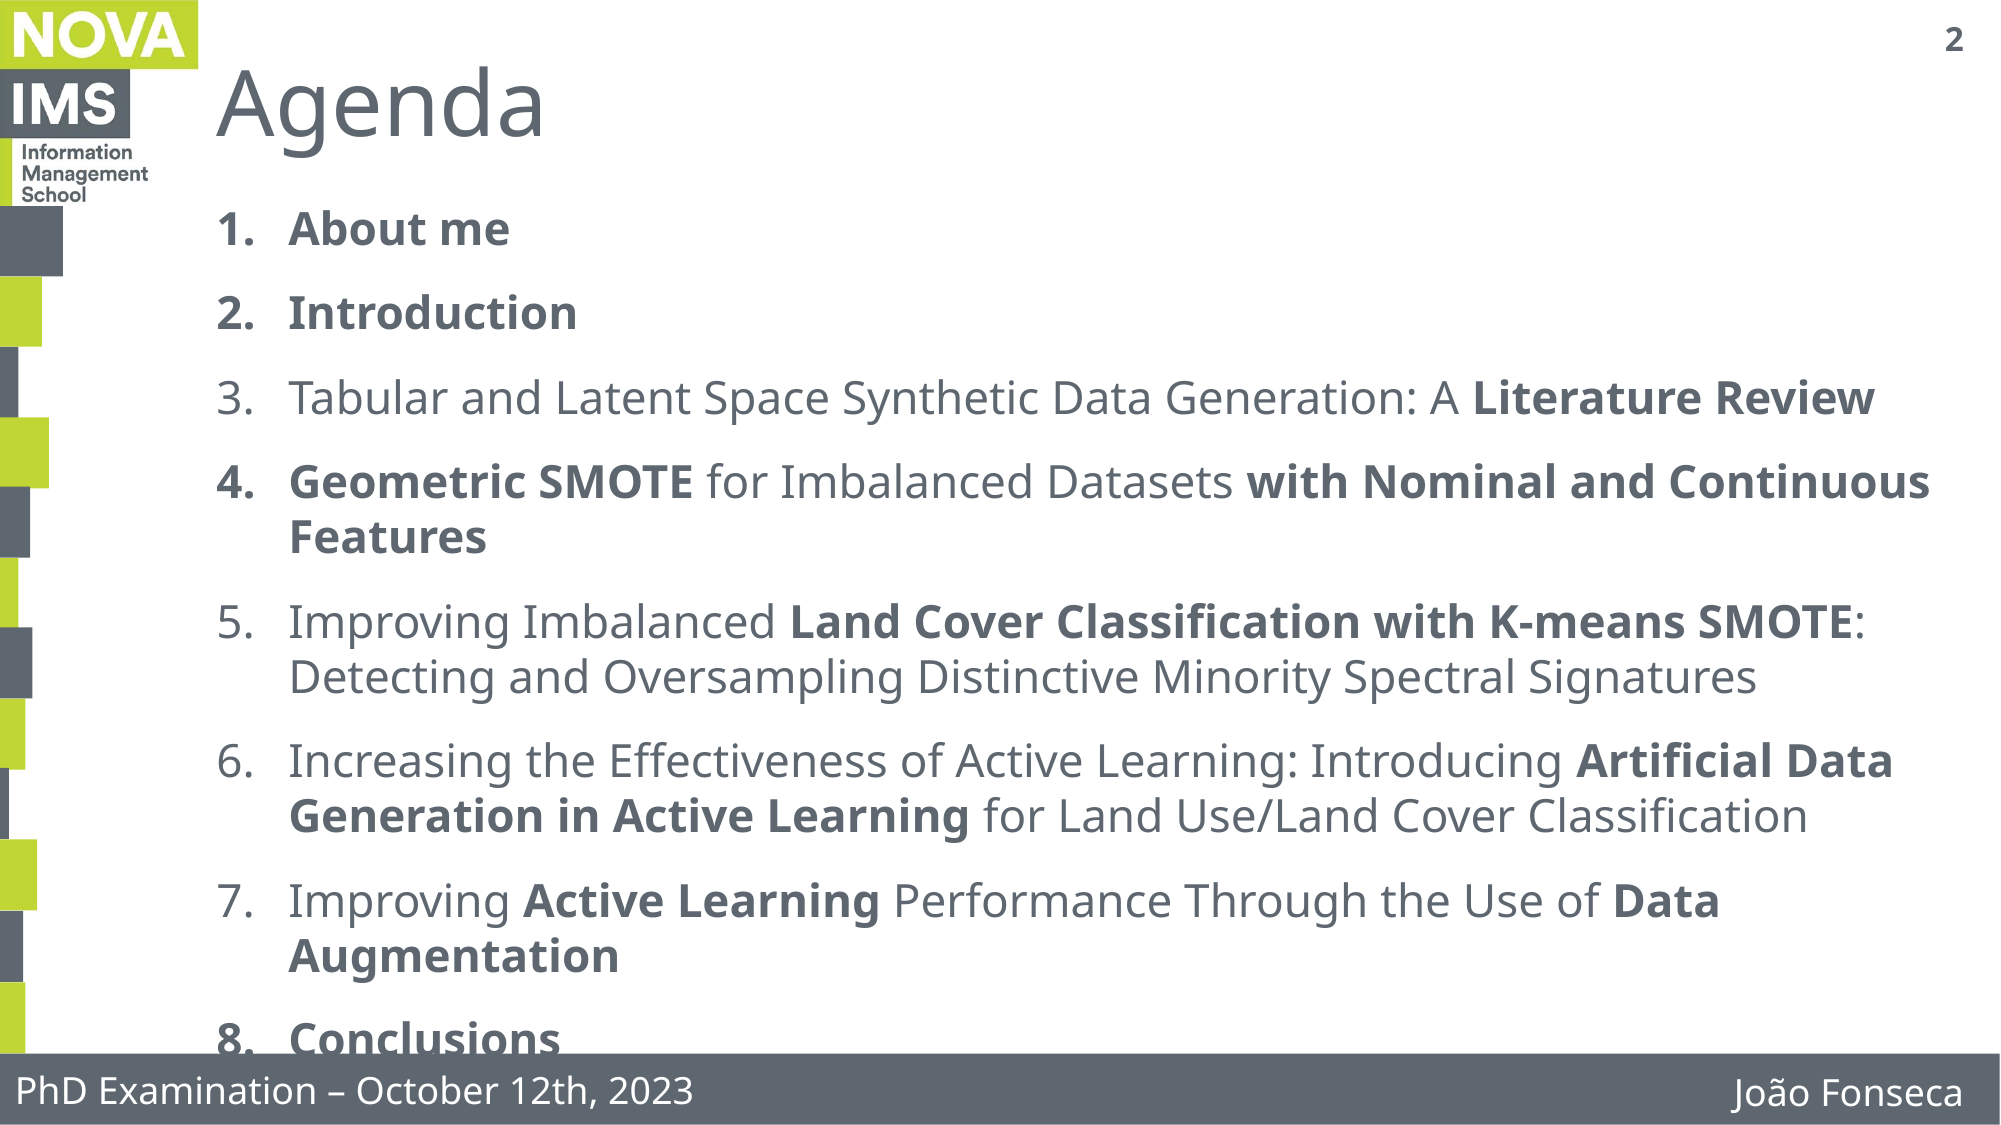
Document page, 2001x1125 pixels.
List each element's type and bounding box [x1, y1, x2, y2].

text_box [0, 0, 2000, 1125]
